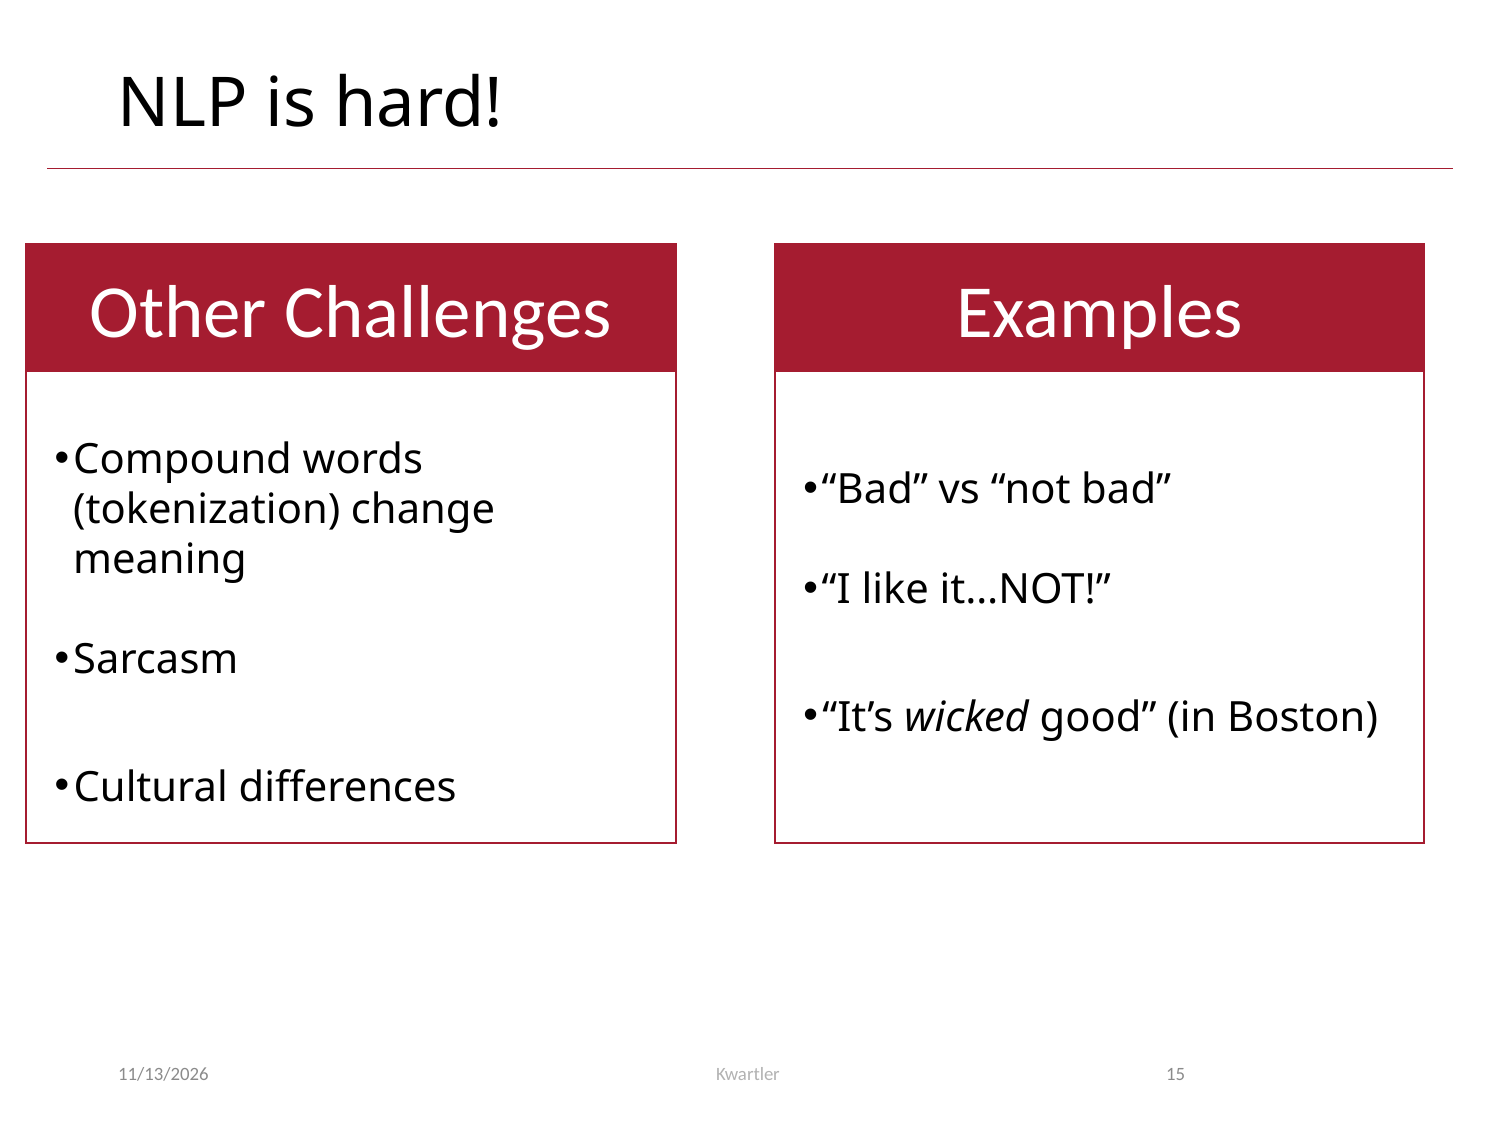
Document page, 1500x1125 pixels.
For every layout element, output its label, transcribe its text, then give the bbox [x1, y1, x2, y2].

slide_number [103, 1042, 441, 1103]
text_box [774, 265, 1425, 844]
text_box [25, 265, 677, 844]
footer Kwartler [496, 1042, 1004, 1103]
text_box Other Challenges [25, 243, 677, 265]
title NLP is hard! [103, 59, 1397, 157]
slide_number 15 [1059, 1042, 1200, 1103]
text_box Examples [774, 243, 1425, 265]
